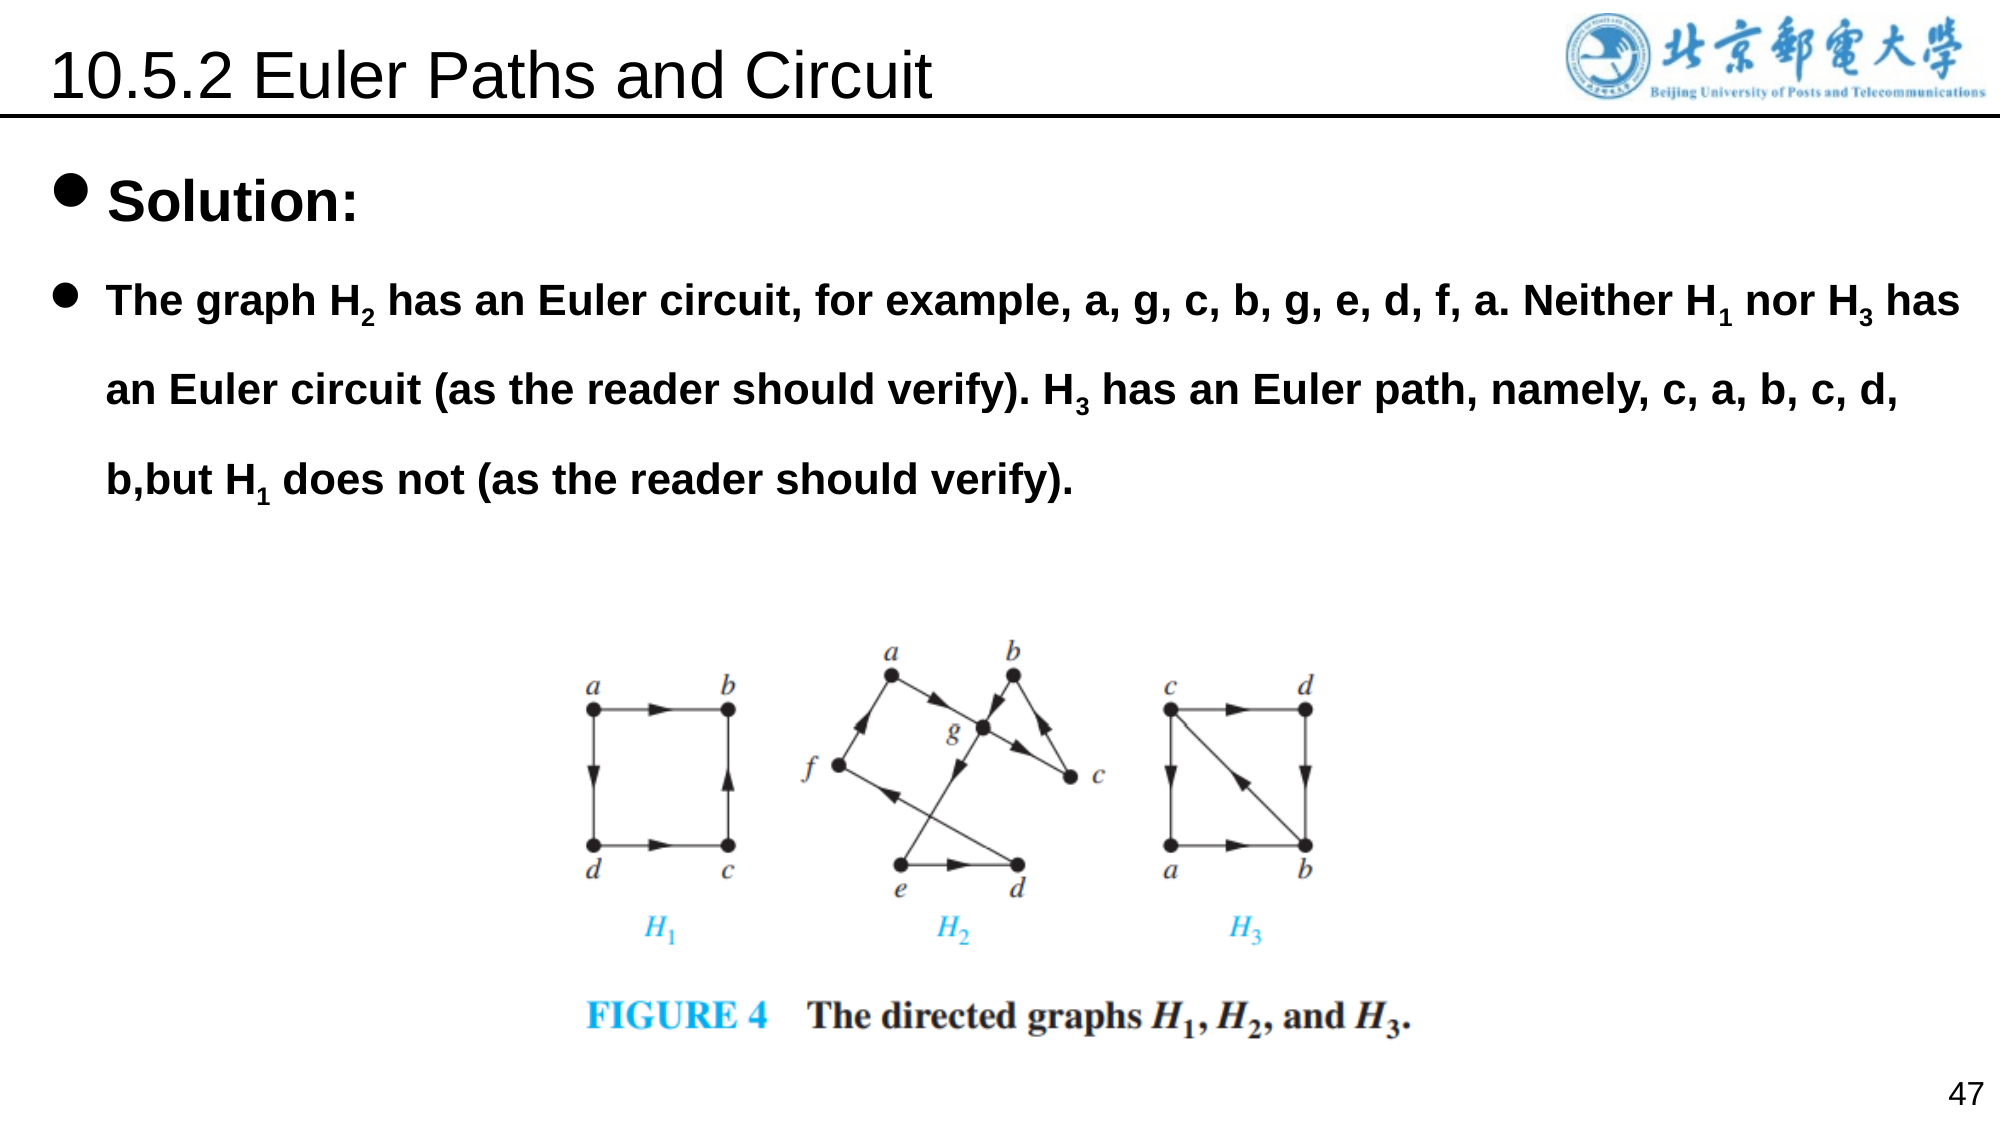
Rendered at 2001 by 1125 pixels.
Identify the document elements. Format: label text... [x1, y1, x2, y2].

picture [533, 613, 1420, 1055]
text_box Solution: The graph H2 has an Euler circuit, for example, a, g, c, b, g, e, d, f, a. Neither H1 nor H3 has an Euler circuit (as the reader should verify). H3 has an Euler path, namely, c, a, b, c, d, b,but H1 does not (as the reader should verify). [34, 120, 2000, 1005]
text_box 10.5.2 Euler Paths and Circuit [34, 24, 1849, 120]
picture [1565, 13, 1988, 101]
